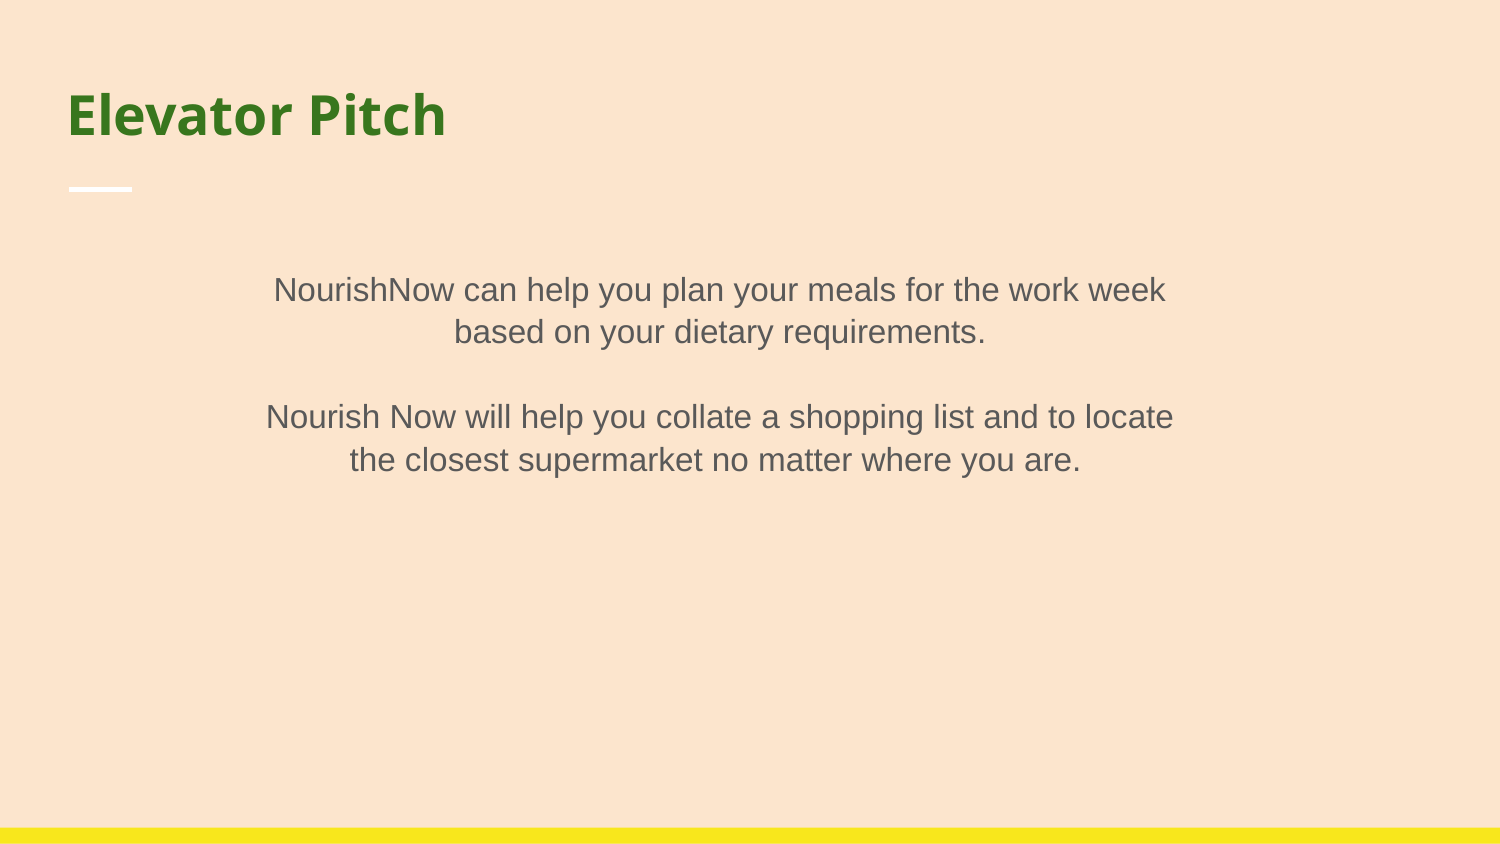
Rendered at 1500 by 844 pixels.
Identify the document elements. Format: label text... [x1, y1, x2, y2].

title Elevator Pitch [51, 61, 1449, 167]
list NourishNow can help you plan your meals for the work week based on your dietary requirements. Nourish Now will help you collate a shopping list and to locate the closest supermarket no matter where you are. [230, 250, 1212, 594]
